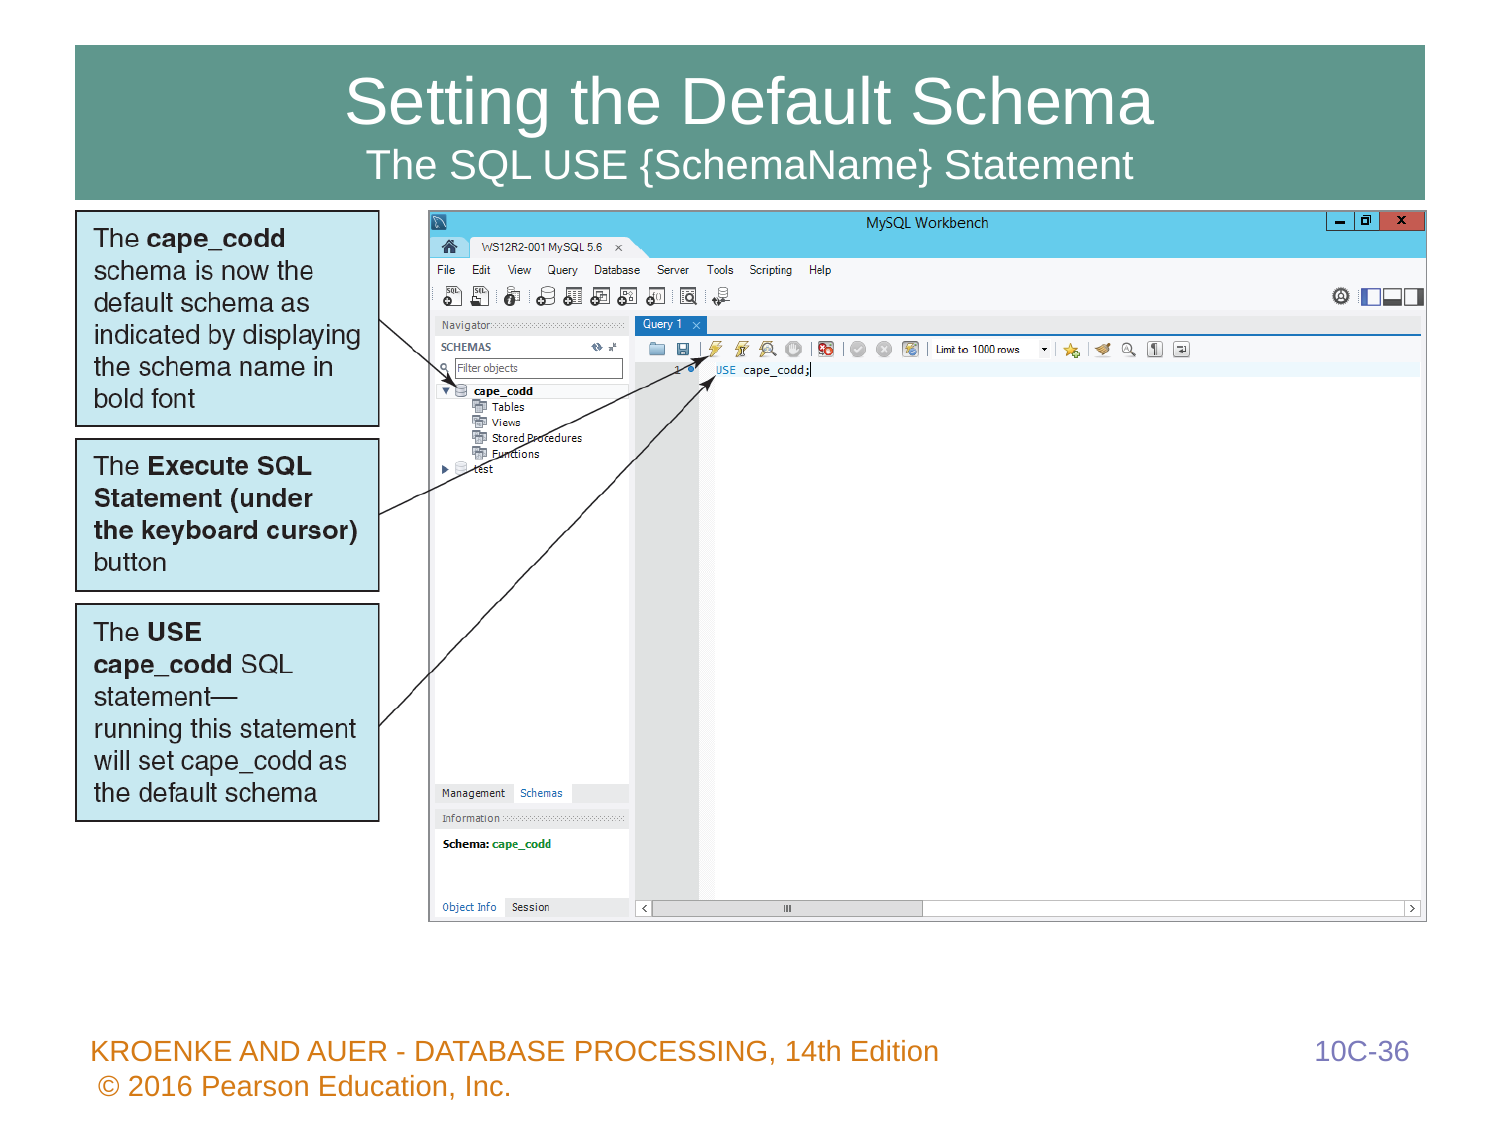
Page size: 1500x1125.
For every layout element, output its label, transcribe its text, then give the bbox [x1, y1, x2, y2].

title Setting the Default Schema The SQL USE {SchemaName} Statement [74, 44, 1426, 201]
picture [74, 210, 1428, 922]
slide_number 10C-36 [1074, 1024, 1426, 1103]
footer KROENKE AND AUER - DATABASE PROCESSING, 14th Edition © 2016 Pearson Education, Inc. [74, 1024, 963, 1104]
